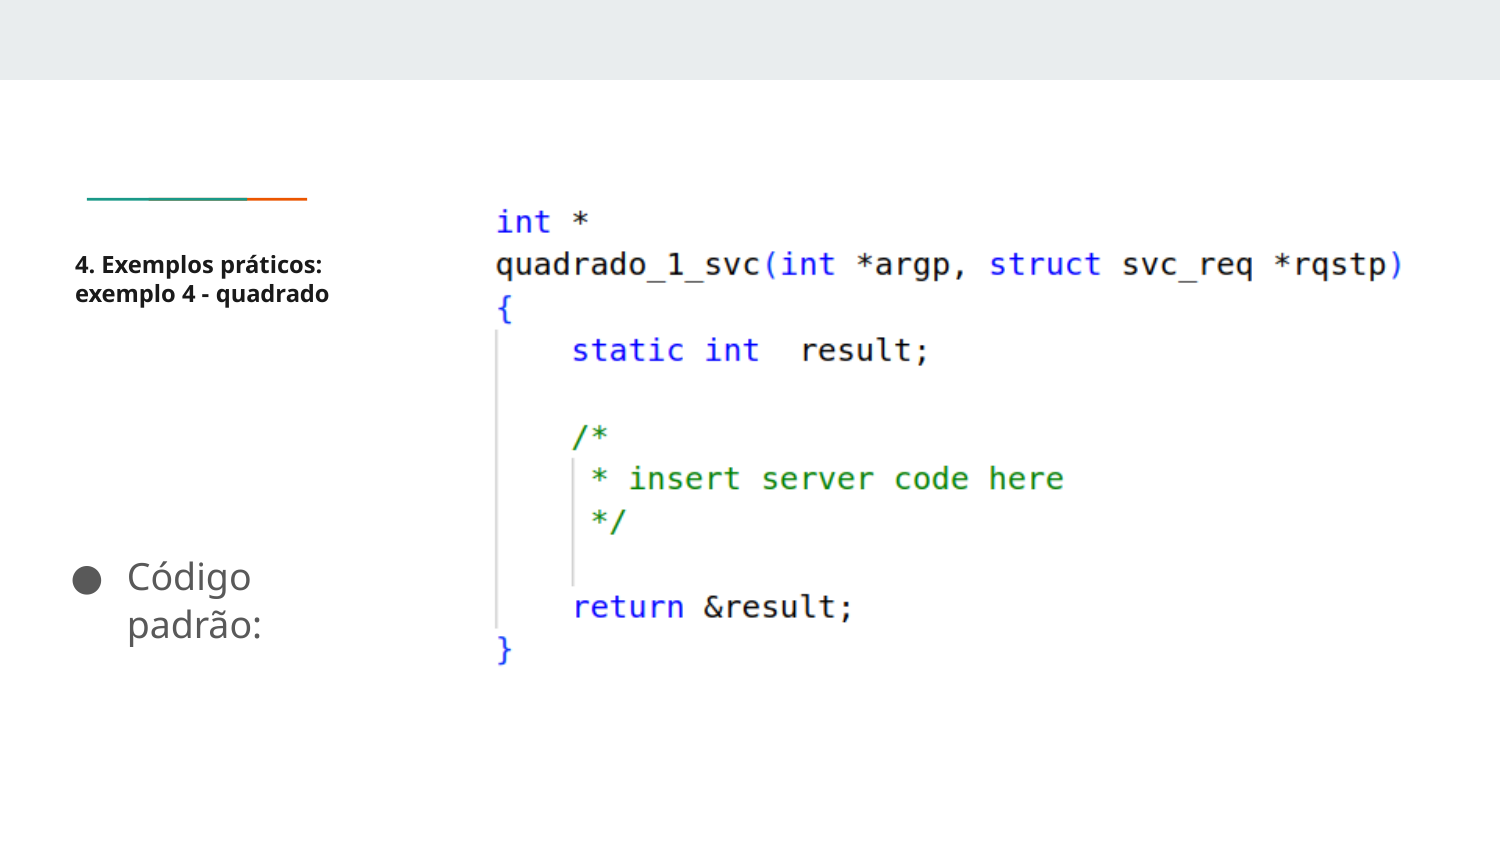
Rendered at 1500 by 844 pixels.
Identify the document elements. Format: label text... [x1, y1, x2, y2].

title 4. Exemplos práticos: exemplo 4 - quadrado [60, 234, 422, 323]
list Código padrão: [36, 536, 319, 737]
picture [485, 200, 1439, 683]
